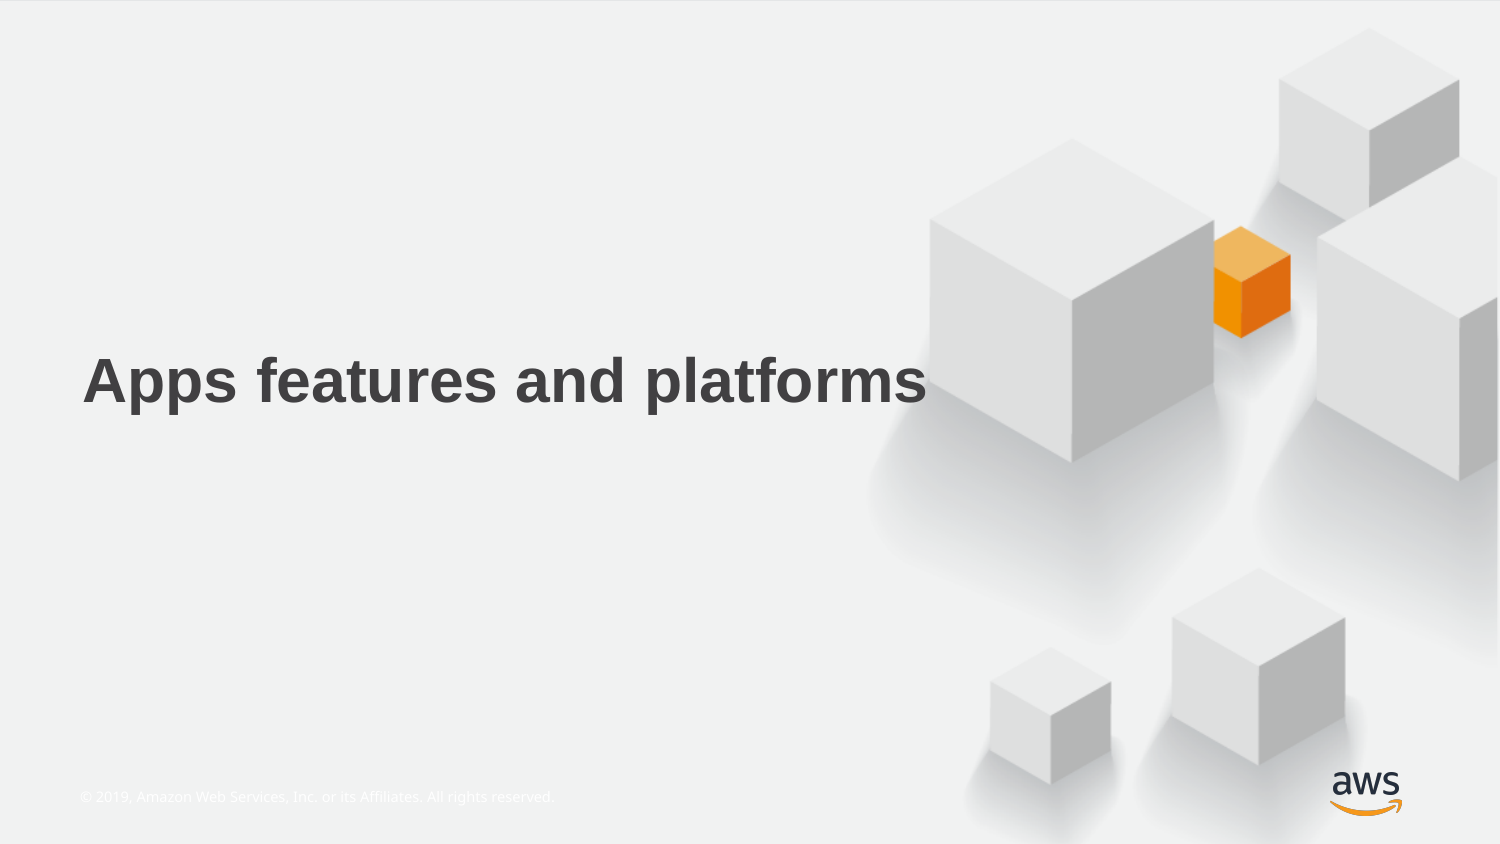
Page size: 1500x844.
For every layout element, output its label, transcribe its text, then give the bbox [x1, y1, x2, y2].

title Apps features and platforms [67, 274, 1064, 480]
picture [0, 0, 1500, 844]
